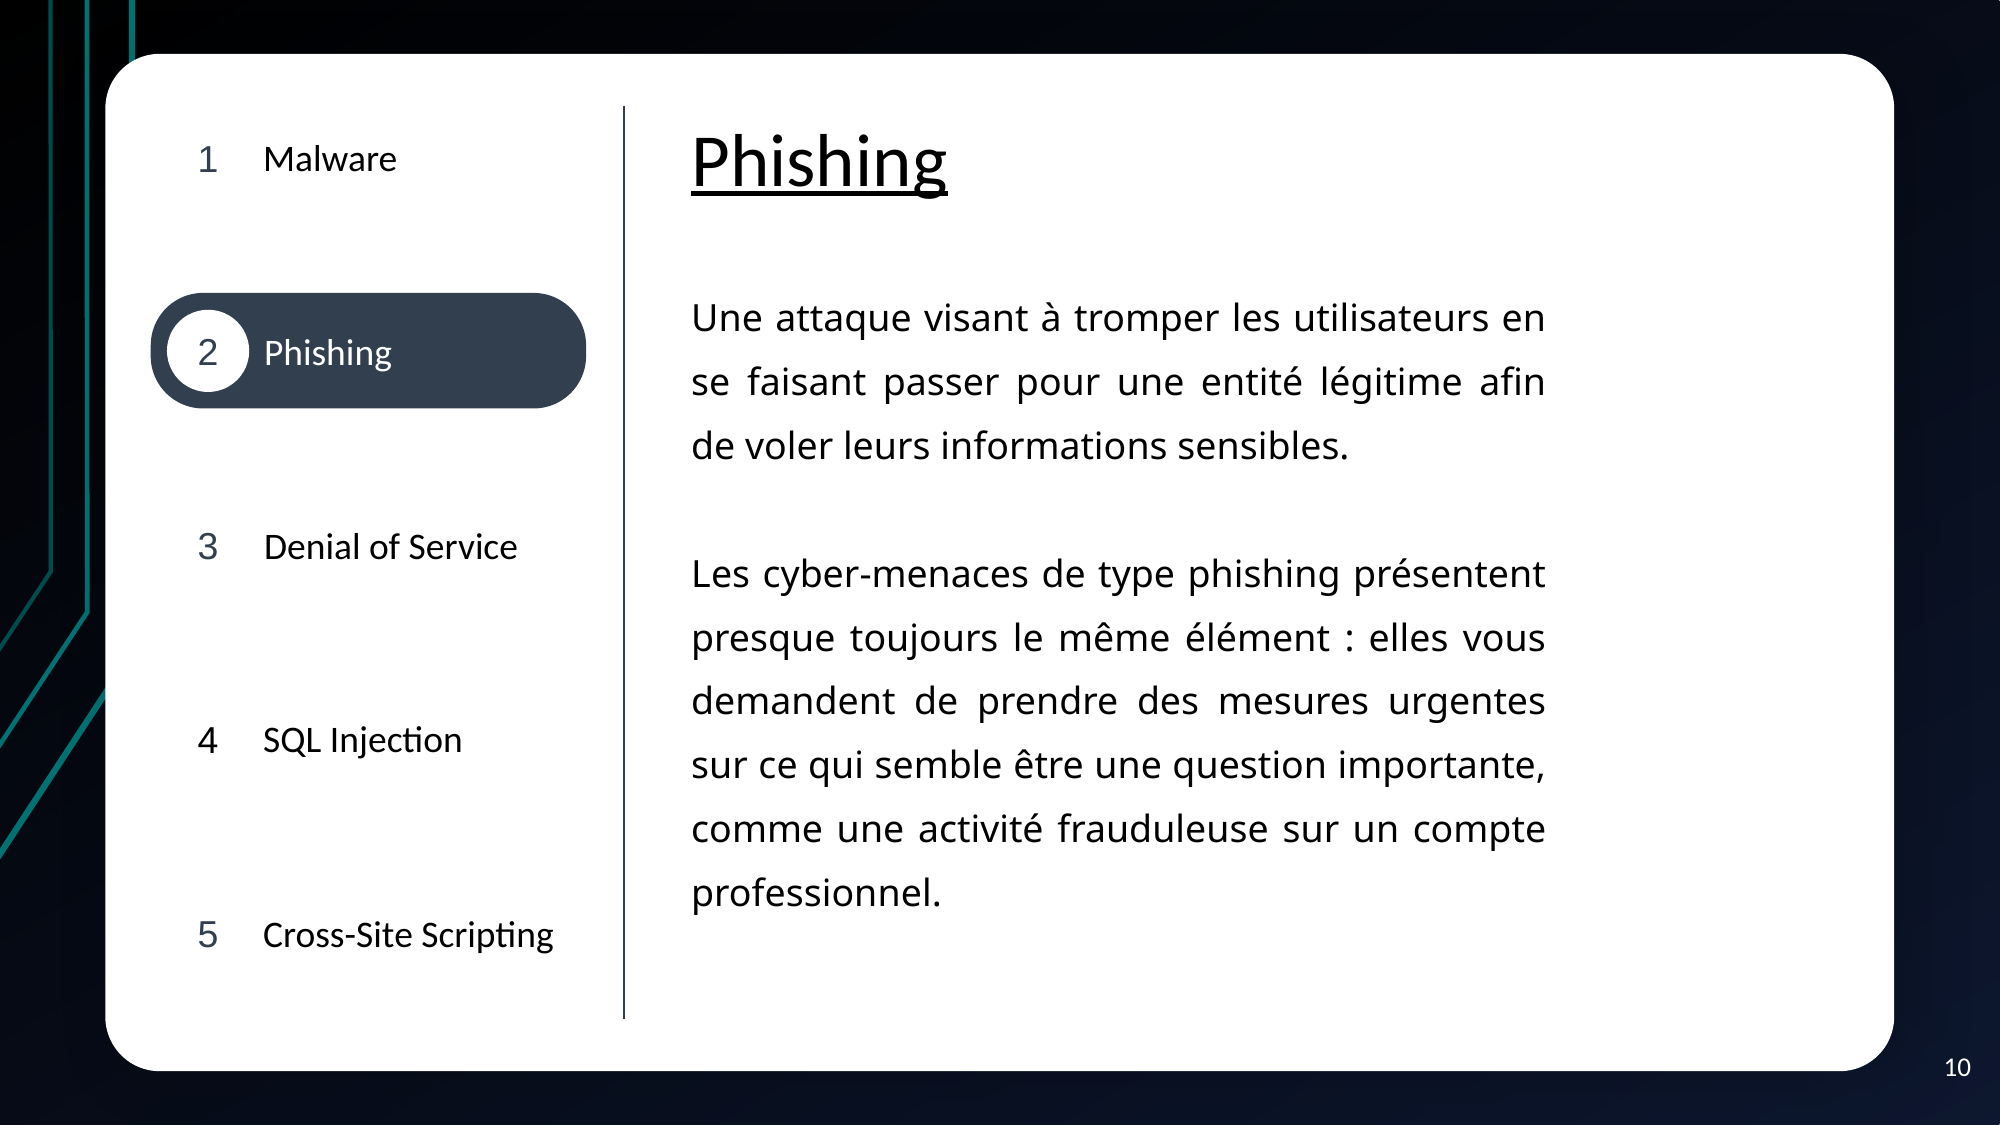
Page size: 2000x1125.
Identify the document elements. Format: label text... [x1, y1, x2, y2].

slide_number ‹#› [1871, 1038, 1992, 1125]
text_box Une attaque visant à tromper les utilisateurs en se faisant passer pour une entité légitime afin de voler leurs informations sensibles. Les cyber-menaces de type phishing présentent presque toujours le même élément : elles vous demandent de prendre des mesures urgentes sur ce qui semble être une question importante, comme une activité frauduleuse sur un compte professionnel. [676, 245, 1562, 965]
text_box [166, 890, 573, 974]
text_box [151, 315, 161, 386]
text_box [166, 293, 586, 408]
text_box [166, 115, 415, 199]
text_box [166, 696, 481, 780]
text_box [166, 503, 537, 586]
text_box [105, 53, 1895, 1072]
text_box Phishing [676, 103, 966, 209]
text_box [166, 309, 409, 393]
